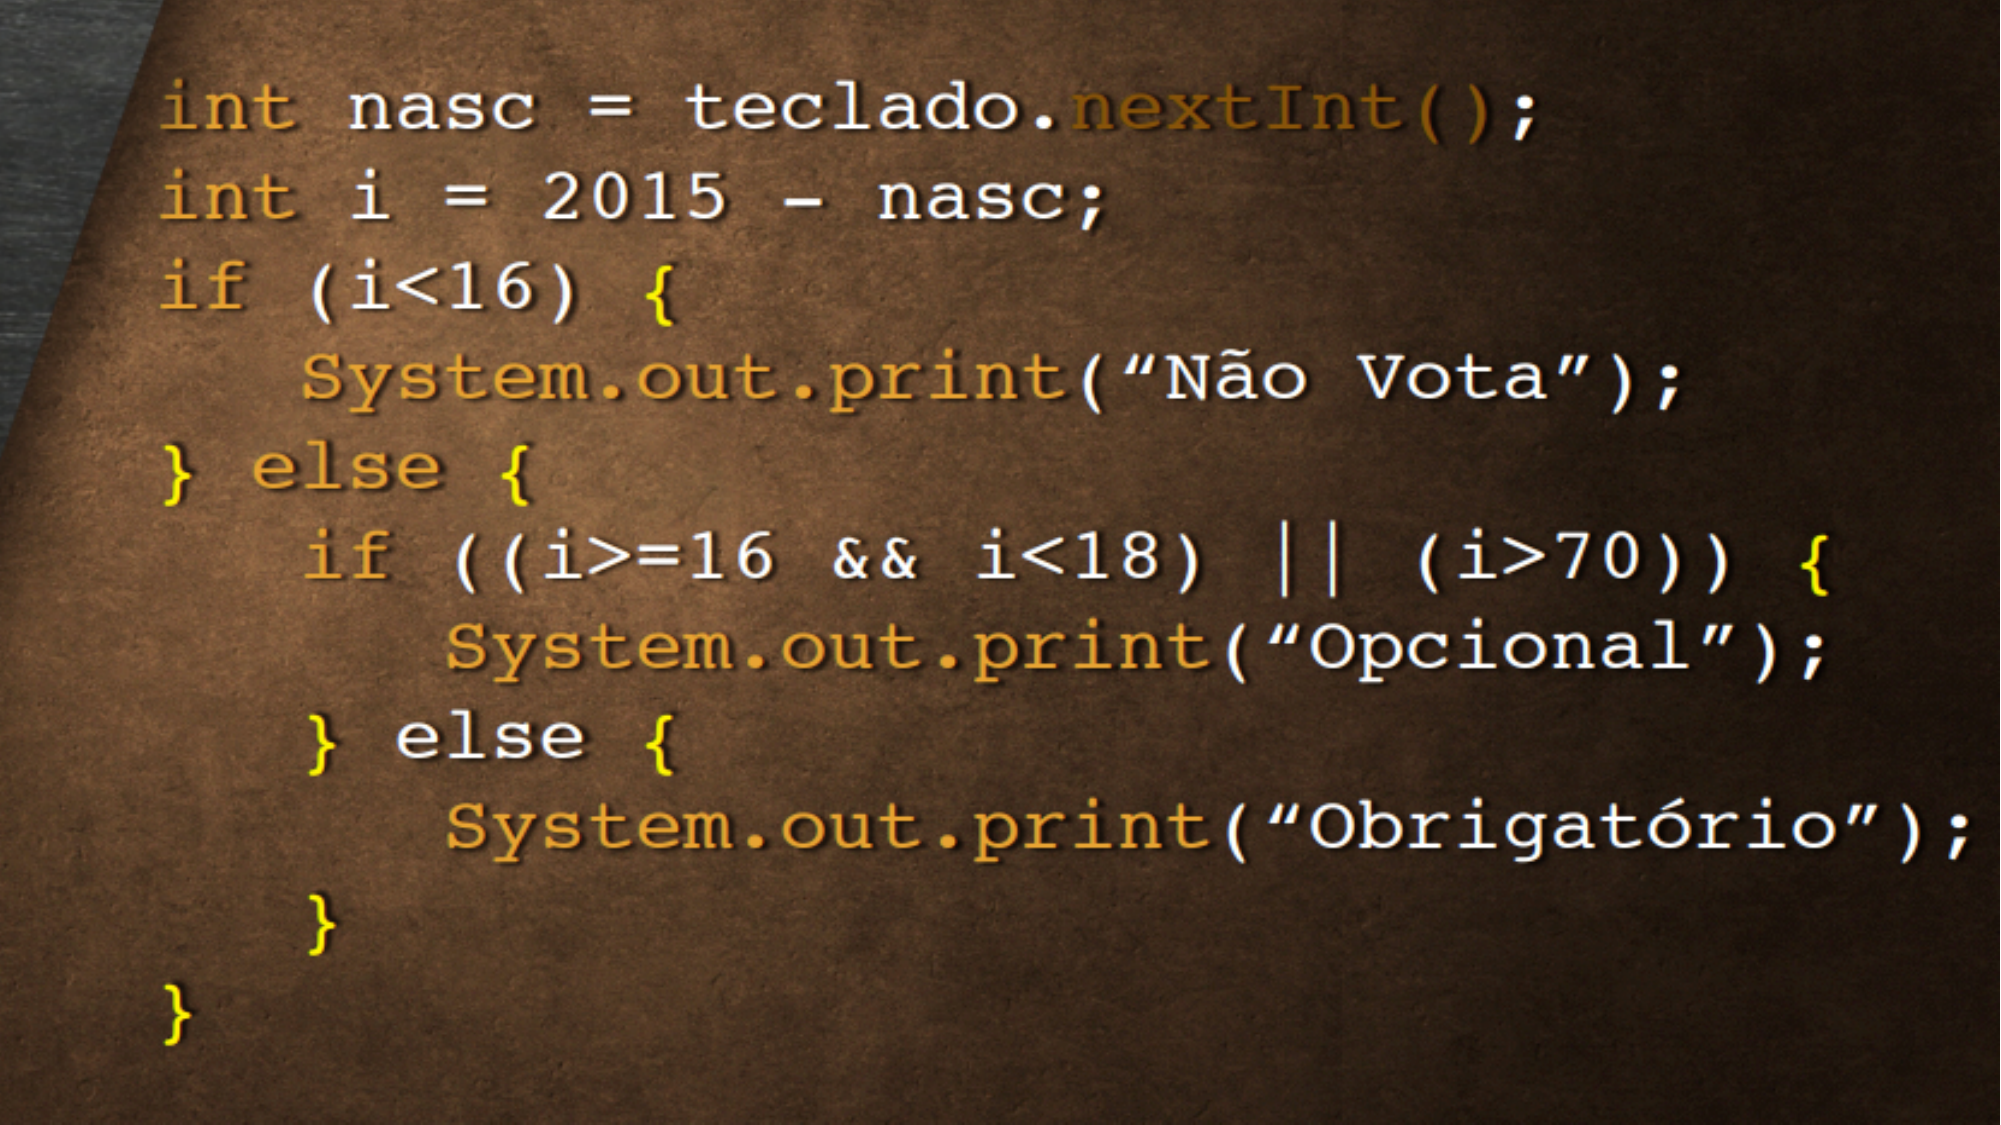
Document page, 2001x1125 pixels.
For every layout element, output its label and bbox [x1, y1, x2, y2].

list [0, 0, 2000, 1125]
